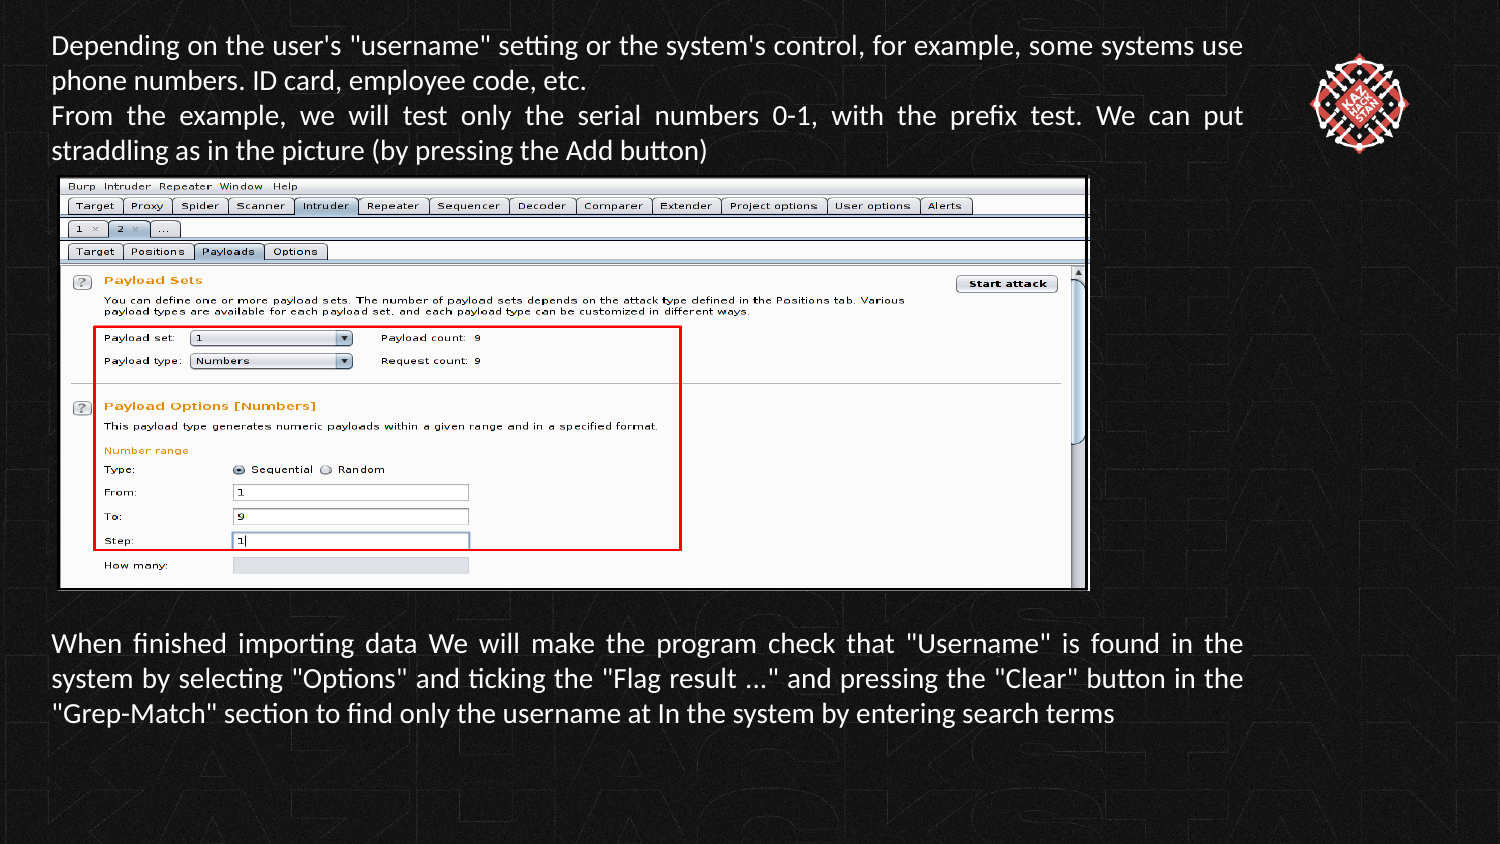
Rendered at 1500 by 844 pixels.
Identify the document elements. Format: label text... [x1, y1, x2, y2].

text_box Depending on the user's "username" setting or the system's control, for example, some systems use phone numbers. ID card, employee code, etc. From the example, we will test only the serial numbers 0-1, with the prefix test. We can put straddling as in the picture (by pressing the Add button) [36, 18, 1260, 174]
picture [0, 0, 1500, 844]
text_box When finished importing data We will make the program check that "Username" is found in the system by selecting "Options" and ticking the "Flag result ..." and pressing the "Clear" button in the "Grep-Match" section to find only the username at In the system by entering search terms [36, 617, 1260, 737]
